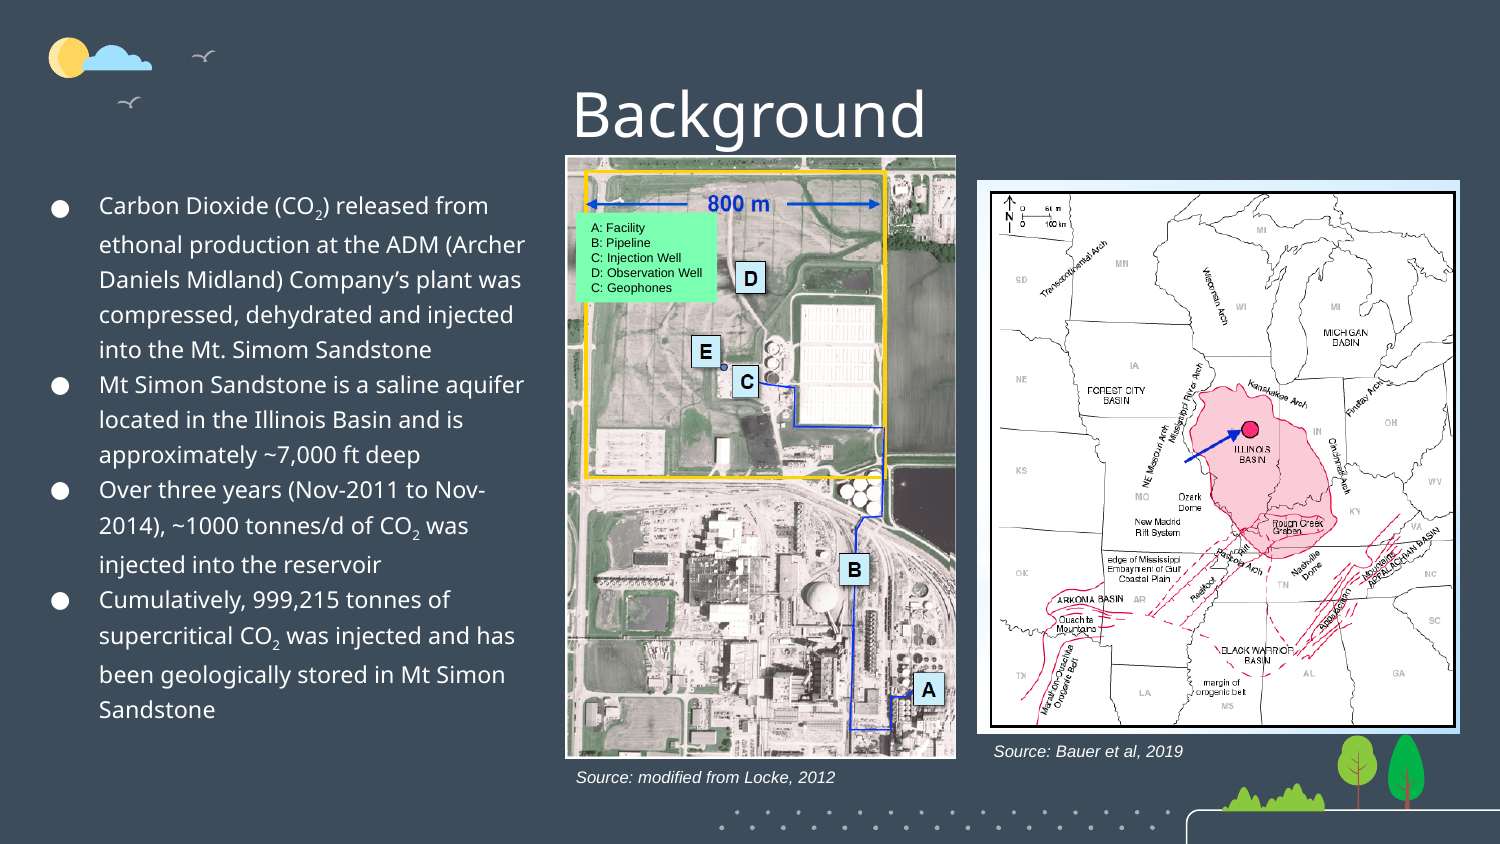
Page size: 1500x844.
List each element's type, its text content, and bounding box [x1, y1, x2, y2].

title Background [299, 60, 1201, 154]
picture [976, 180, 1461, 734]
text_box Source: modified from Locke, 2012 [561, 762, 851, 795]
text_box Source: Bauer et al, 2019 [978, 741, 1199, 769]
picture [565, 155, 957, 759]
list Carbon Dioxide (CO2) released from ethonal production at the ADM (Archer Daniels Midland) Company’s plant was compressed, dehydrated and injected into the Mt. Simom Sandstone Mt Simon Sandstone is a saline aquifer located in the Illinois Basin and is approximately ~7,000 ft deep Over three years (Nov-2011 to Nov-2014), ~1000 tonnes/d of CO2 was injected into the reservoir Cumulatively, 999,215 tonnes of supercritical CO2 was injected and has been geologically stored in Mt Simon Sandstone [13, 168, 544, 746]
